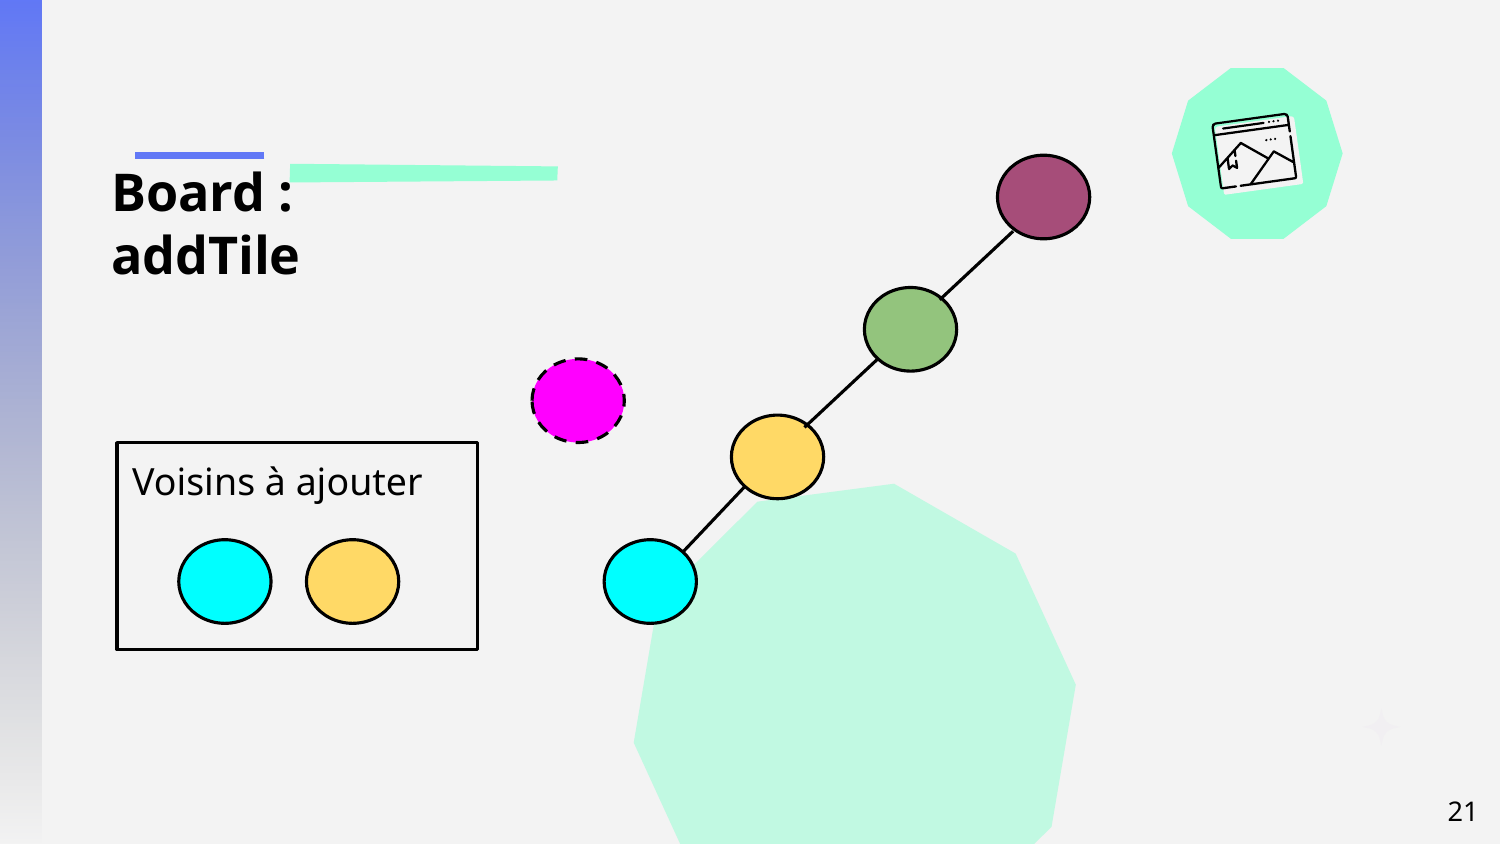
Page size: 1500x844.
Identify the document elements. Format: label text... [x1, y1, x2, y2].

text_box Voisins à ajouter [116, 442, 478, 650]
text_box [804, 358, 879, 428]
text_box [532, 358, 625, 443]
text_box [682, 486, 746, 553]
slide_number ‹#› [1403, 779, 1494, 844]
text_box [306, 539, 399, 624]
text_box [997, 155, 1090, 239]
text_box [1215, 116, 1299, 191]
subtitle Board : addTile [96, 223, 457, 300]
text_box [864, 287, 957, 372]
text_box [289, 163, 558, 183]
text_box [731, 415, 824, 499]
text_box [939, 230, 1014, 300]
text_box [604, 539, 697, 624]
text_box [178, 539, 272, 624]
text_box [1171, 68, 1343, 239]
